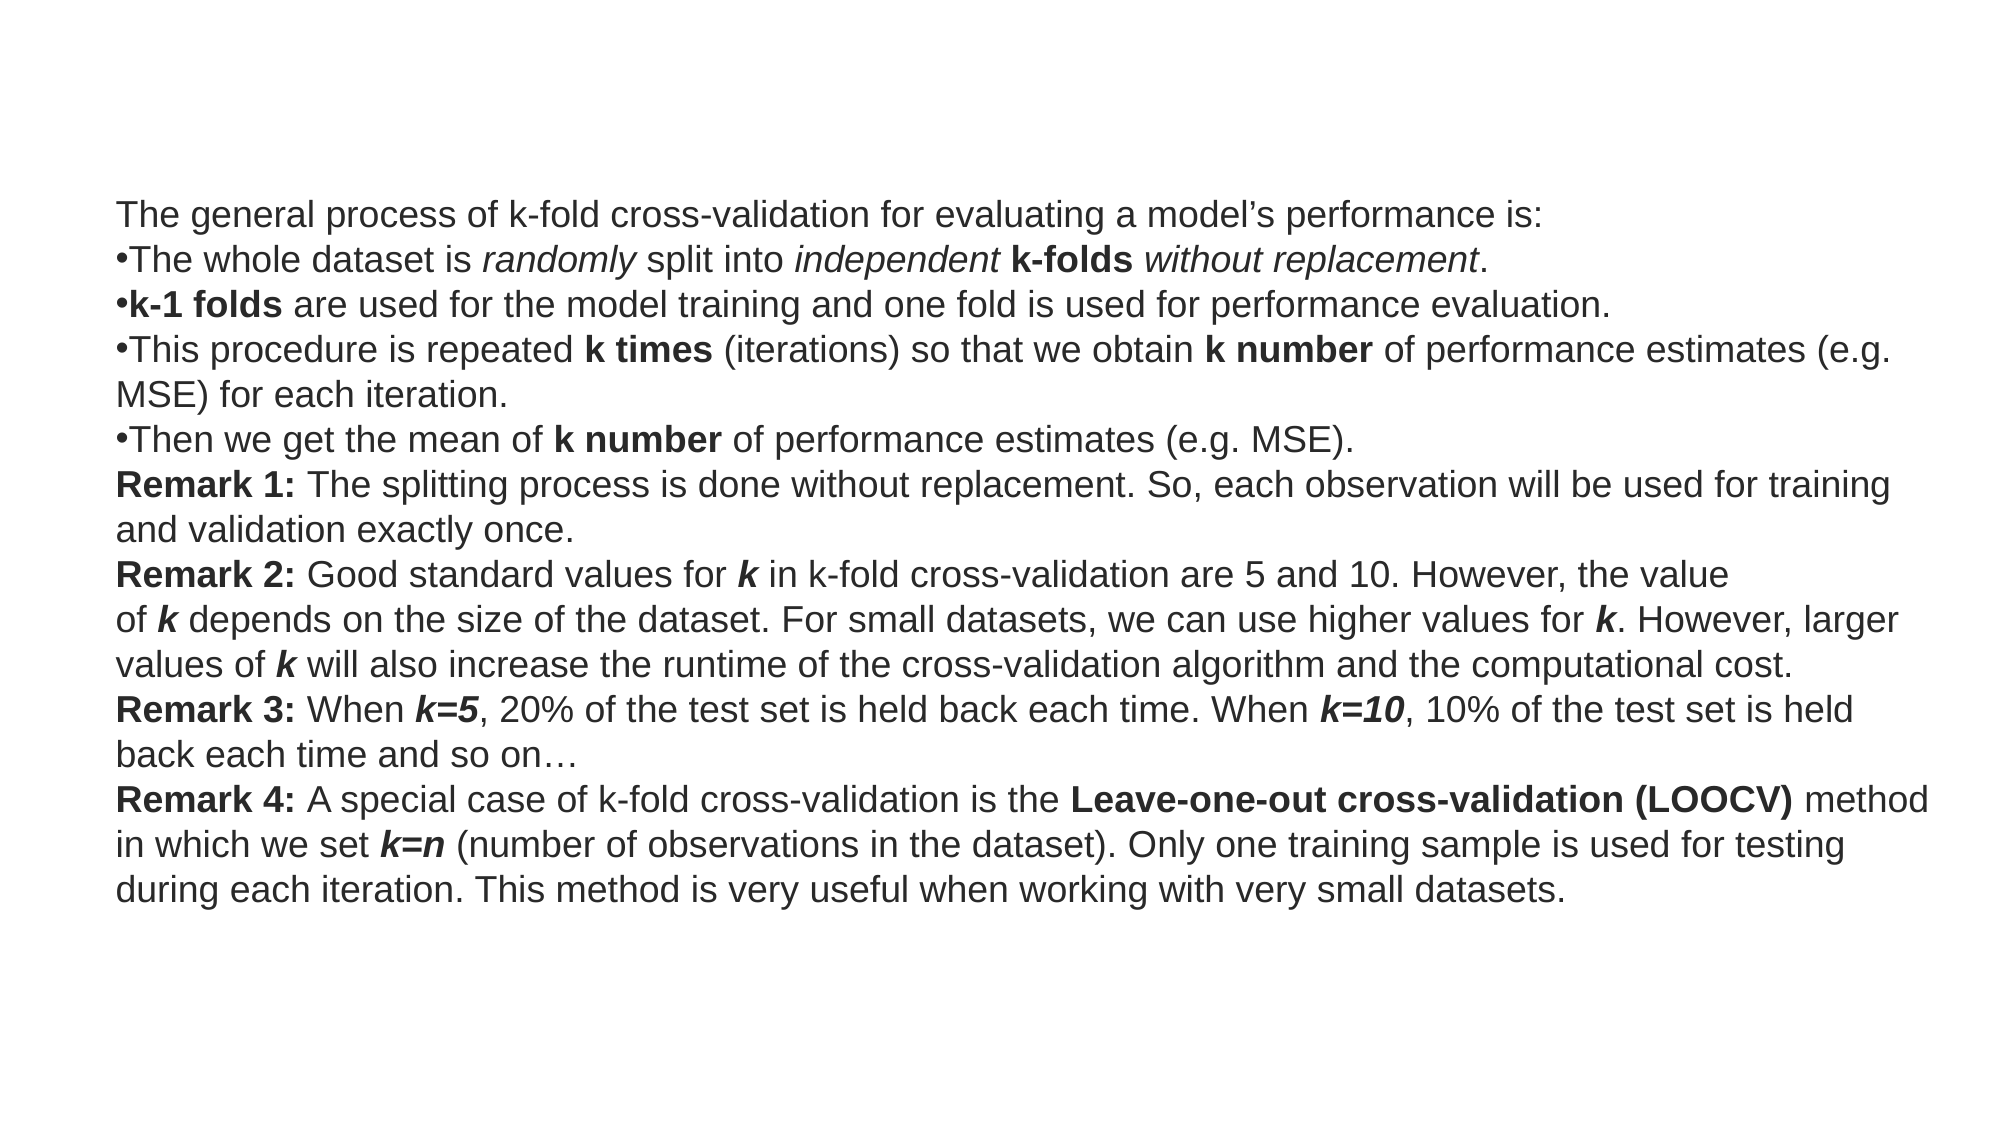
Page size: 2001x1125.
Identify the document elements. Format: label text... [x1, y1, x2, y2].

text_box The general process of k-fold cross-validation for evaluating a model’s performance is: The whole dataset is randomly split into independent k-folds without replacement. k-1 folds are used for the model training and one fold is used for performance evaluation. This procedure is repeated k times (iterations) so that we obtain k number of performance estimates (e.g. MSE) for each iteration. Then we get the mean of k number of performance estimates (e.g. MSE). Remark 1: The splitting process is done without replacement. So, each observation will be used for training and validation exactly once. Remark 2: Good standard values for k in k-fold cross-validation are 5 and 10. However, the value of k depends on the size of the dataset. For small datasets, we can use higher values for k. However, larger values of k will also increase the runtime of the cross-validation algorithm and the computational cost. Remark 3: When k=5, 20% of the test set is held back each time. When k=10, 10% of the test set is held back each time and so on… Remark 4: A special case of k-fold cross-validation is the Leave-one-out cross-validation (LOOCV) method in which we set k=n (number of observations in the dataset). Only one training sample is used for testing during each iteration. This method is very useful when working with very small datasets. [100, 182, 1945, 918]
